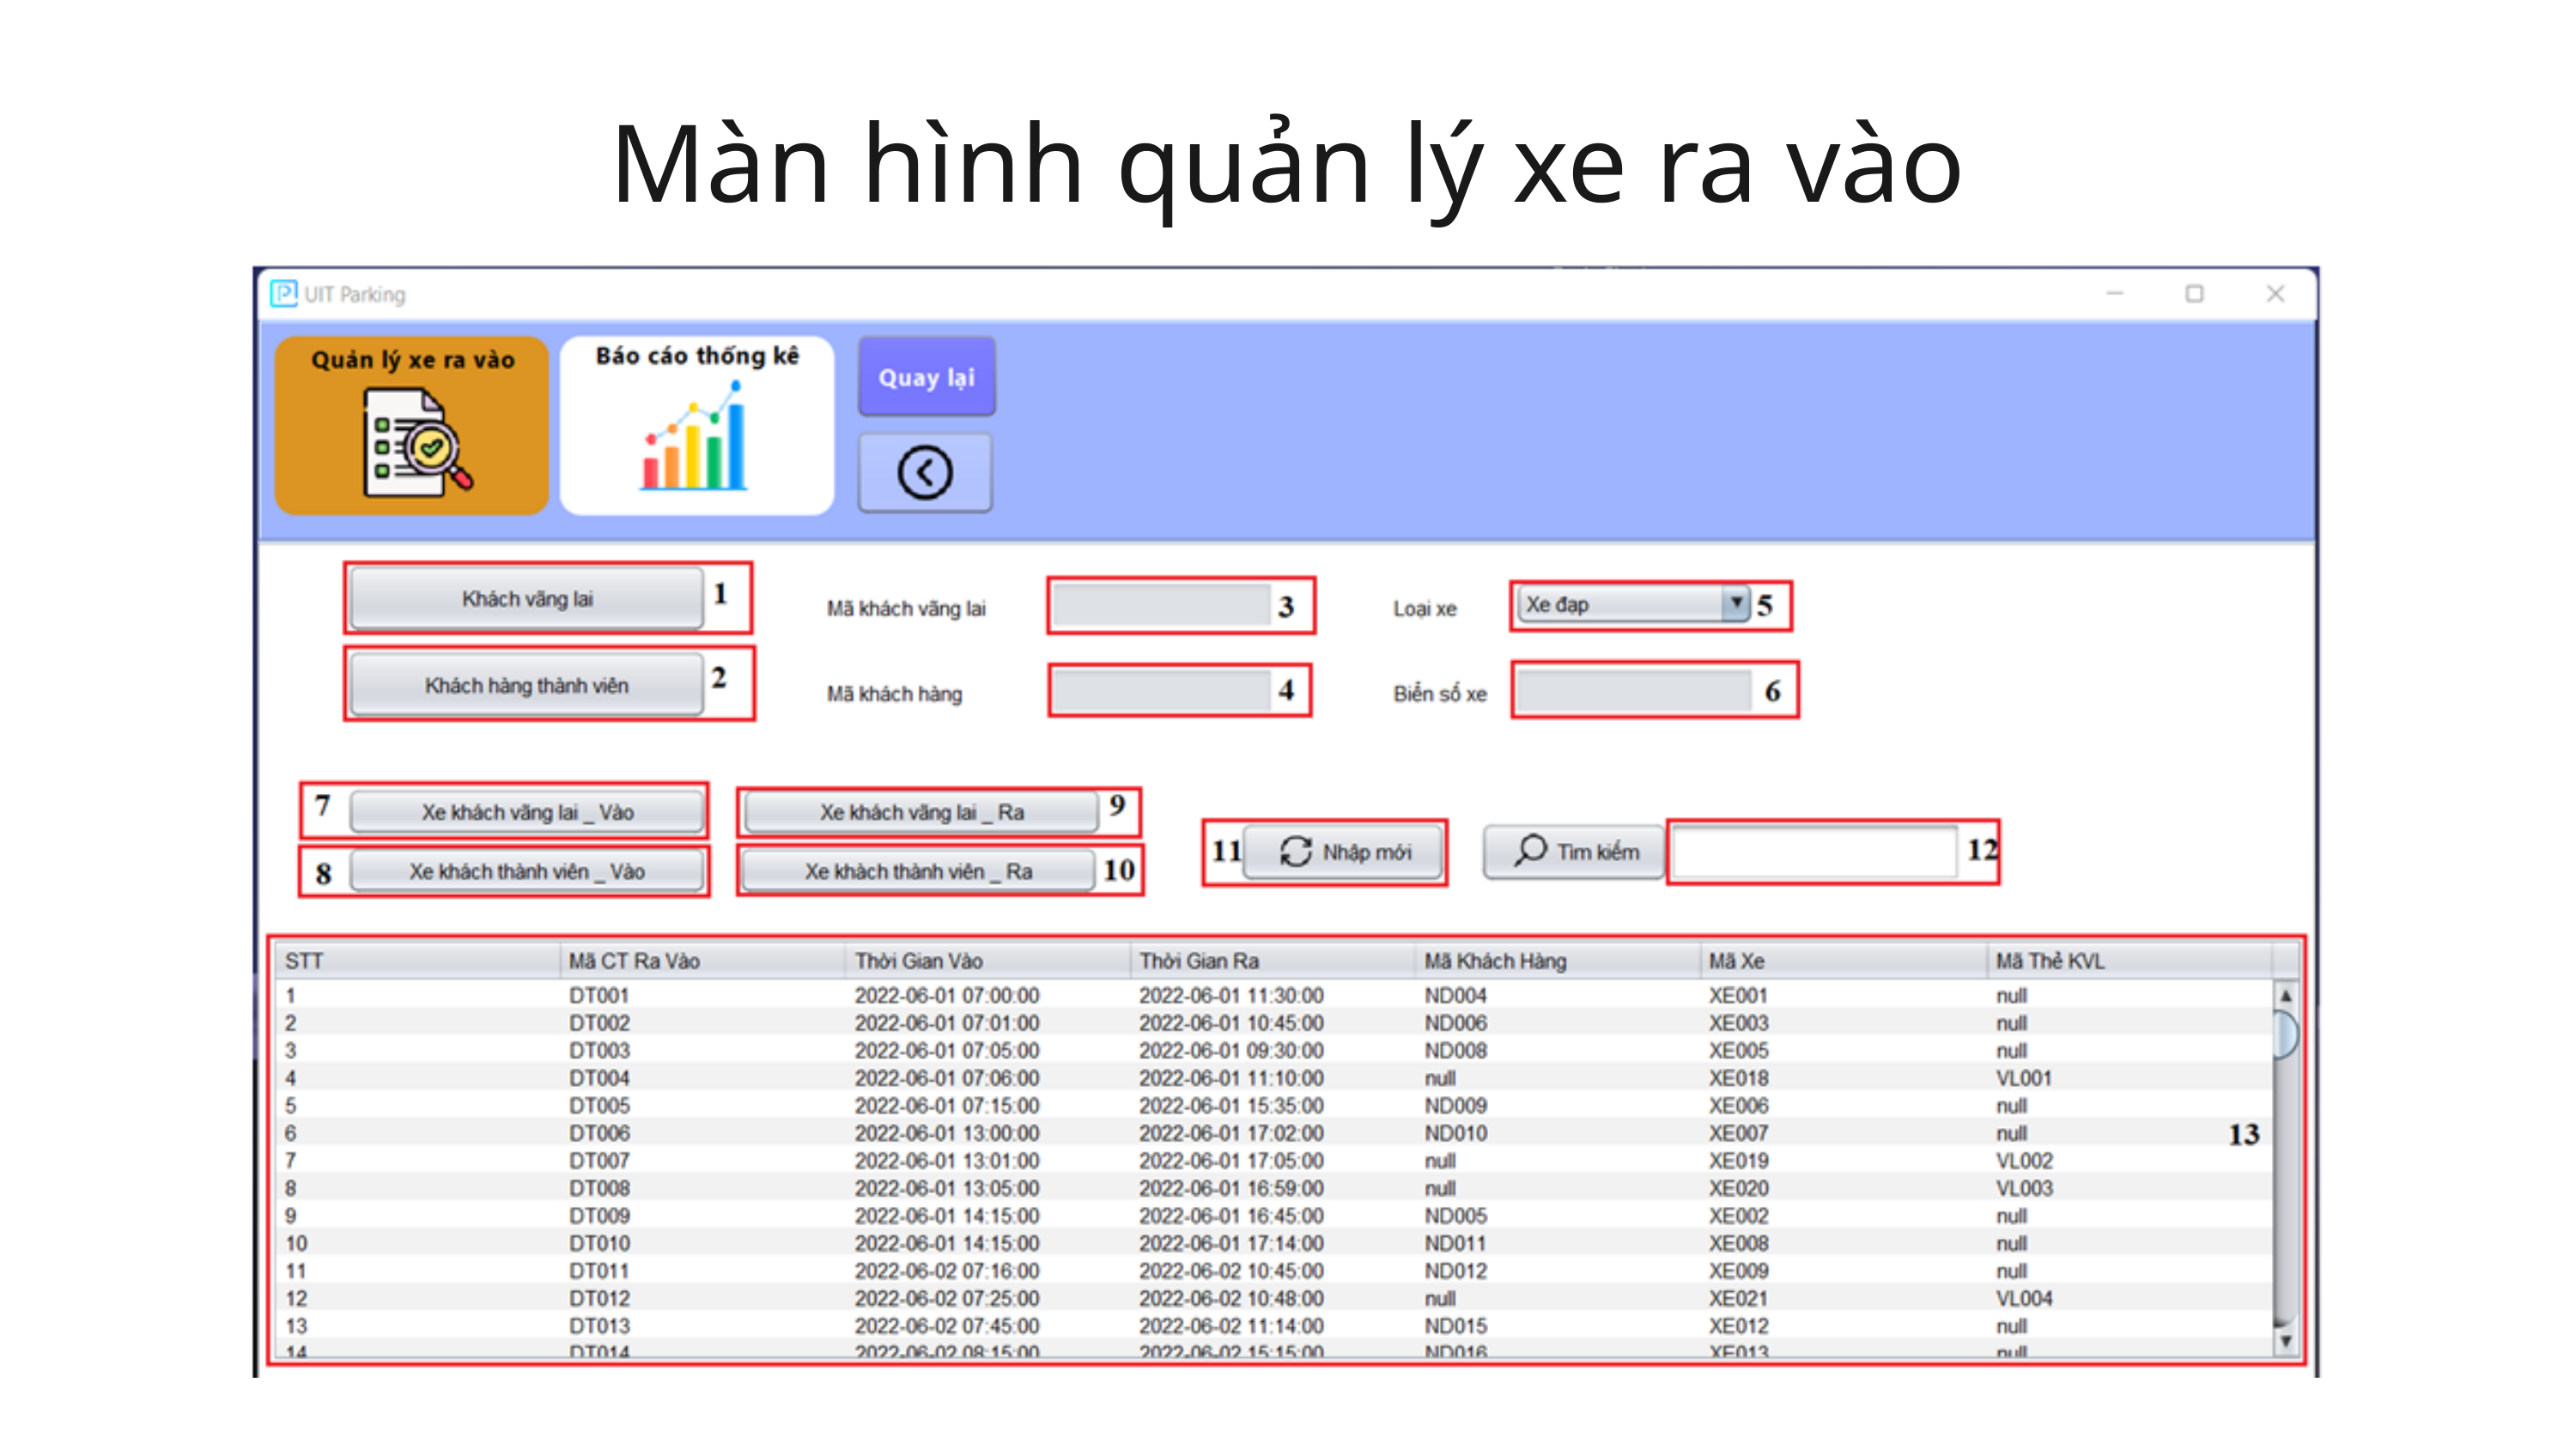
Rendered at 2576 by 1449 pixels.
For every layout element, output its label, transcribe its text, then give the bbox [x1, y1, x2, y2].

text_box Màn hình quản lý xe ra vào [527, 69, 2049, 224]
picture [252, 265, 2324, 1378]
